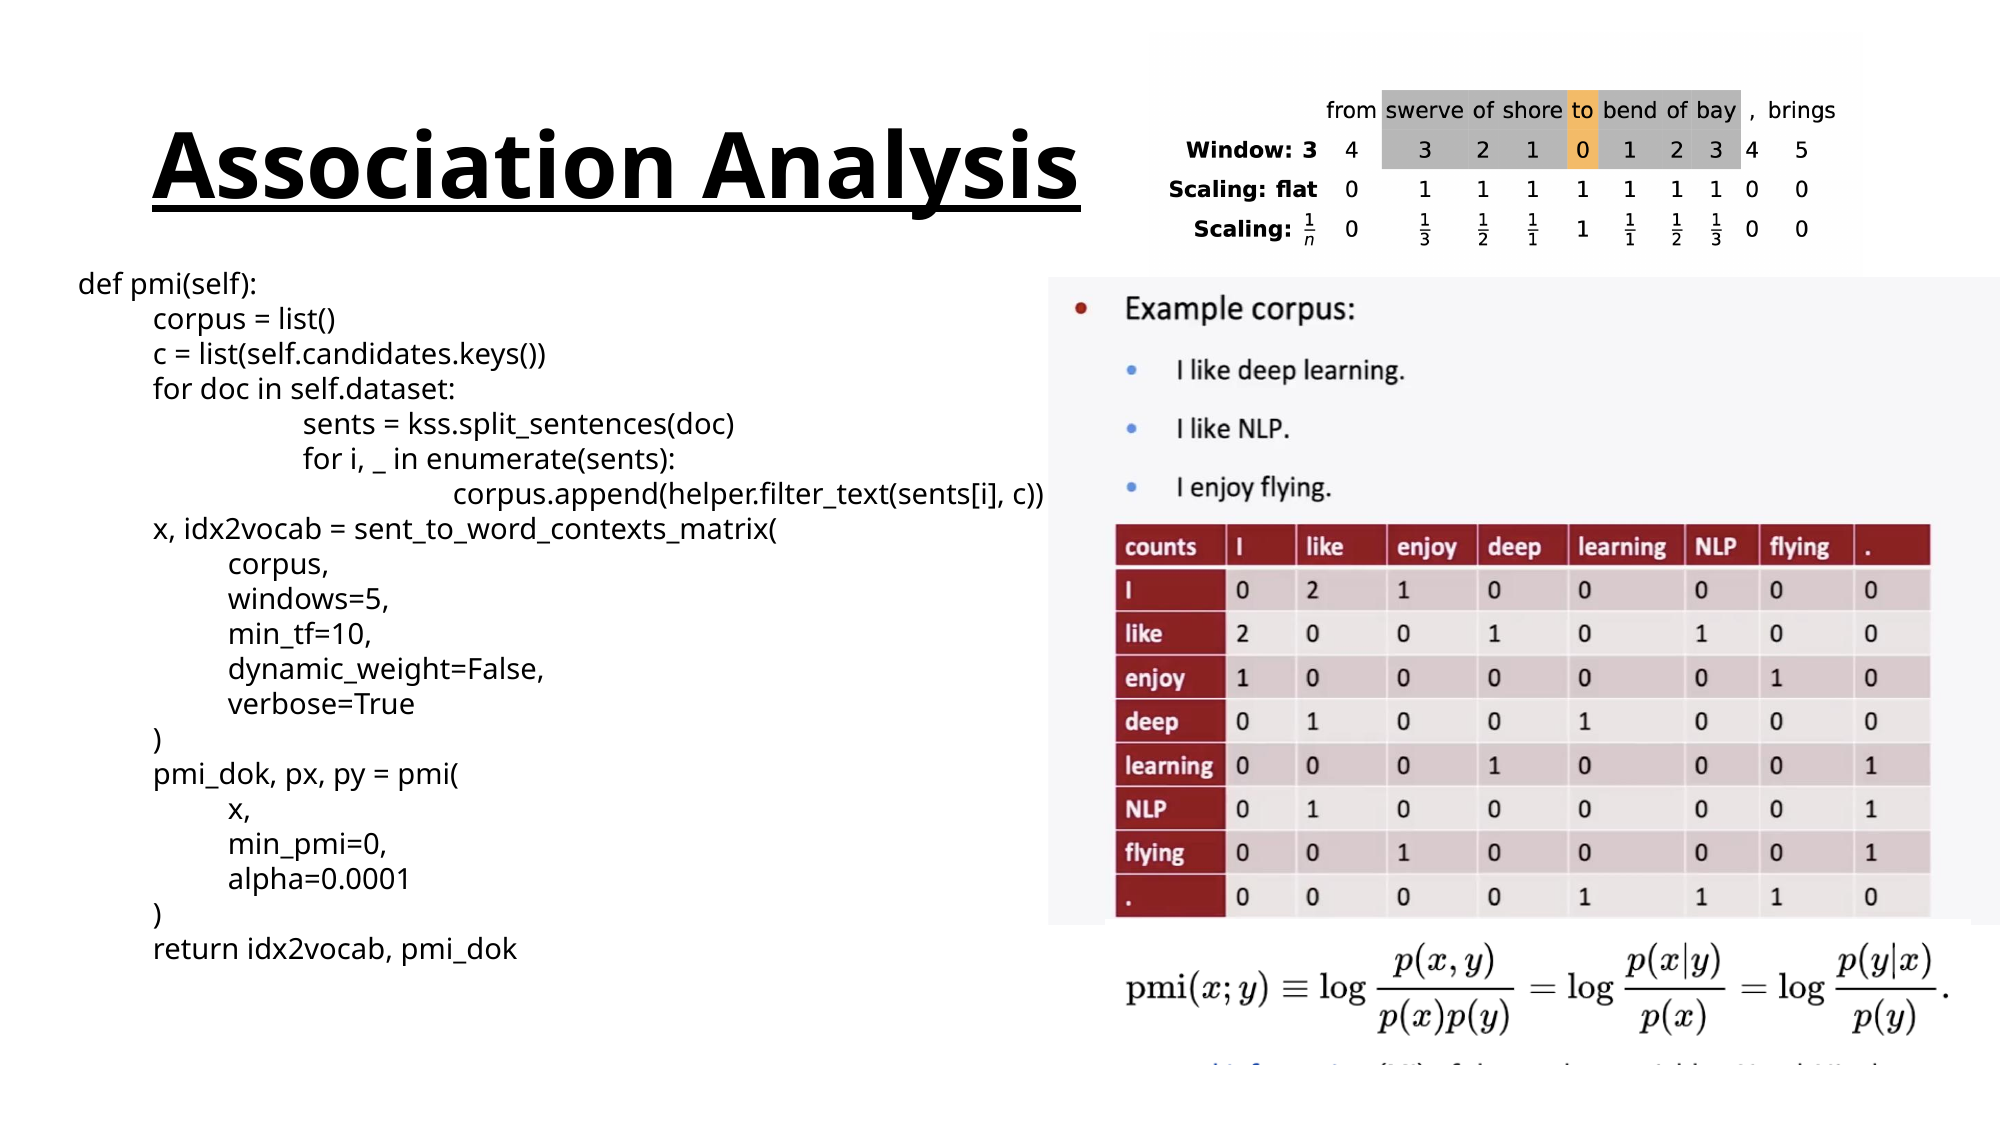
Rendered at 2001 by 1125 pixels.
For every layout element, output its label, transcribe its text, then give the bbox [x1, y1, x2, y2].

text_box def pmi(self): corpus = list() c = list(self.candidates.keys()) for doc in self.dataset: sents = kss.split_sentences(doc) for i, _ in enumerate(sents): corpus.append(helper.filter_text(sents[i], c)) x, idx2vocab = sent_to_word_contexts_matrix( corpus, windows=5, min_tf=10, dynamic_weight=False, verbose=True ) pmi_dok, px, py = pmi( x, min_pmi=0, alpha=0.0001 ) return idx2vocab, pmi_dok [63, 258, 1149, 973]
picture [1048, 32, 2000, 1066]
title Association Analysis [137, 59, 1149, 258]
